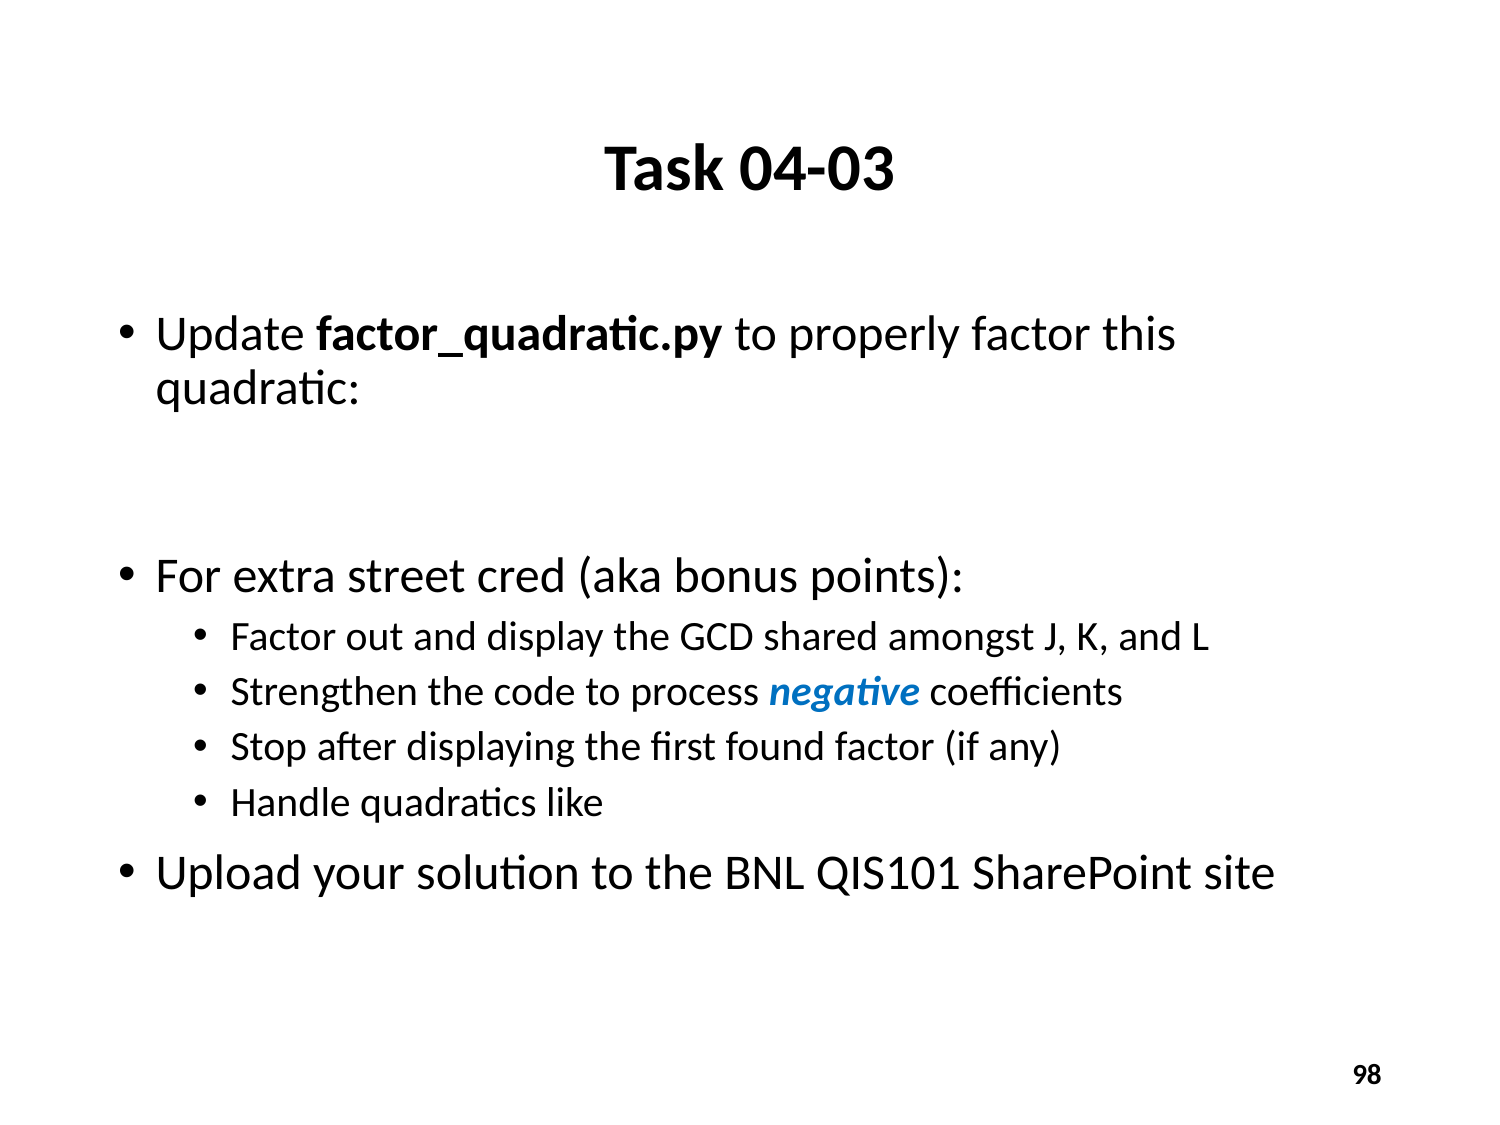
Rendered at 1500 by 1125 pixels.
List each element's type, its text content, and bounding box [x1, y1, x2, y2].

title Task 04-03 [103, 59, 1397, 278]
slide_number 98 [1059, 1042, 1397, 1103]
